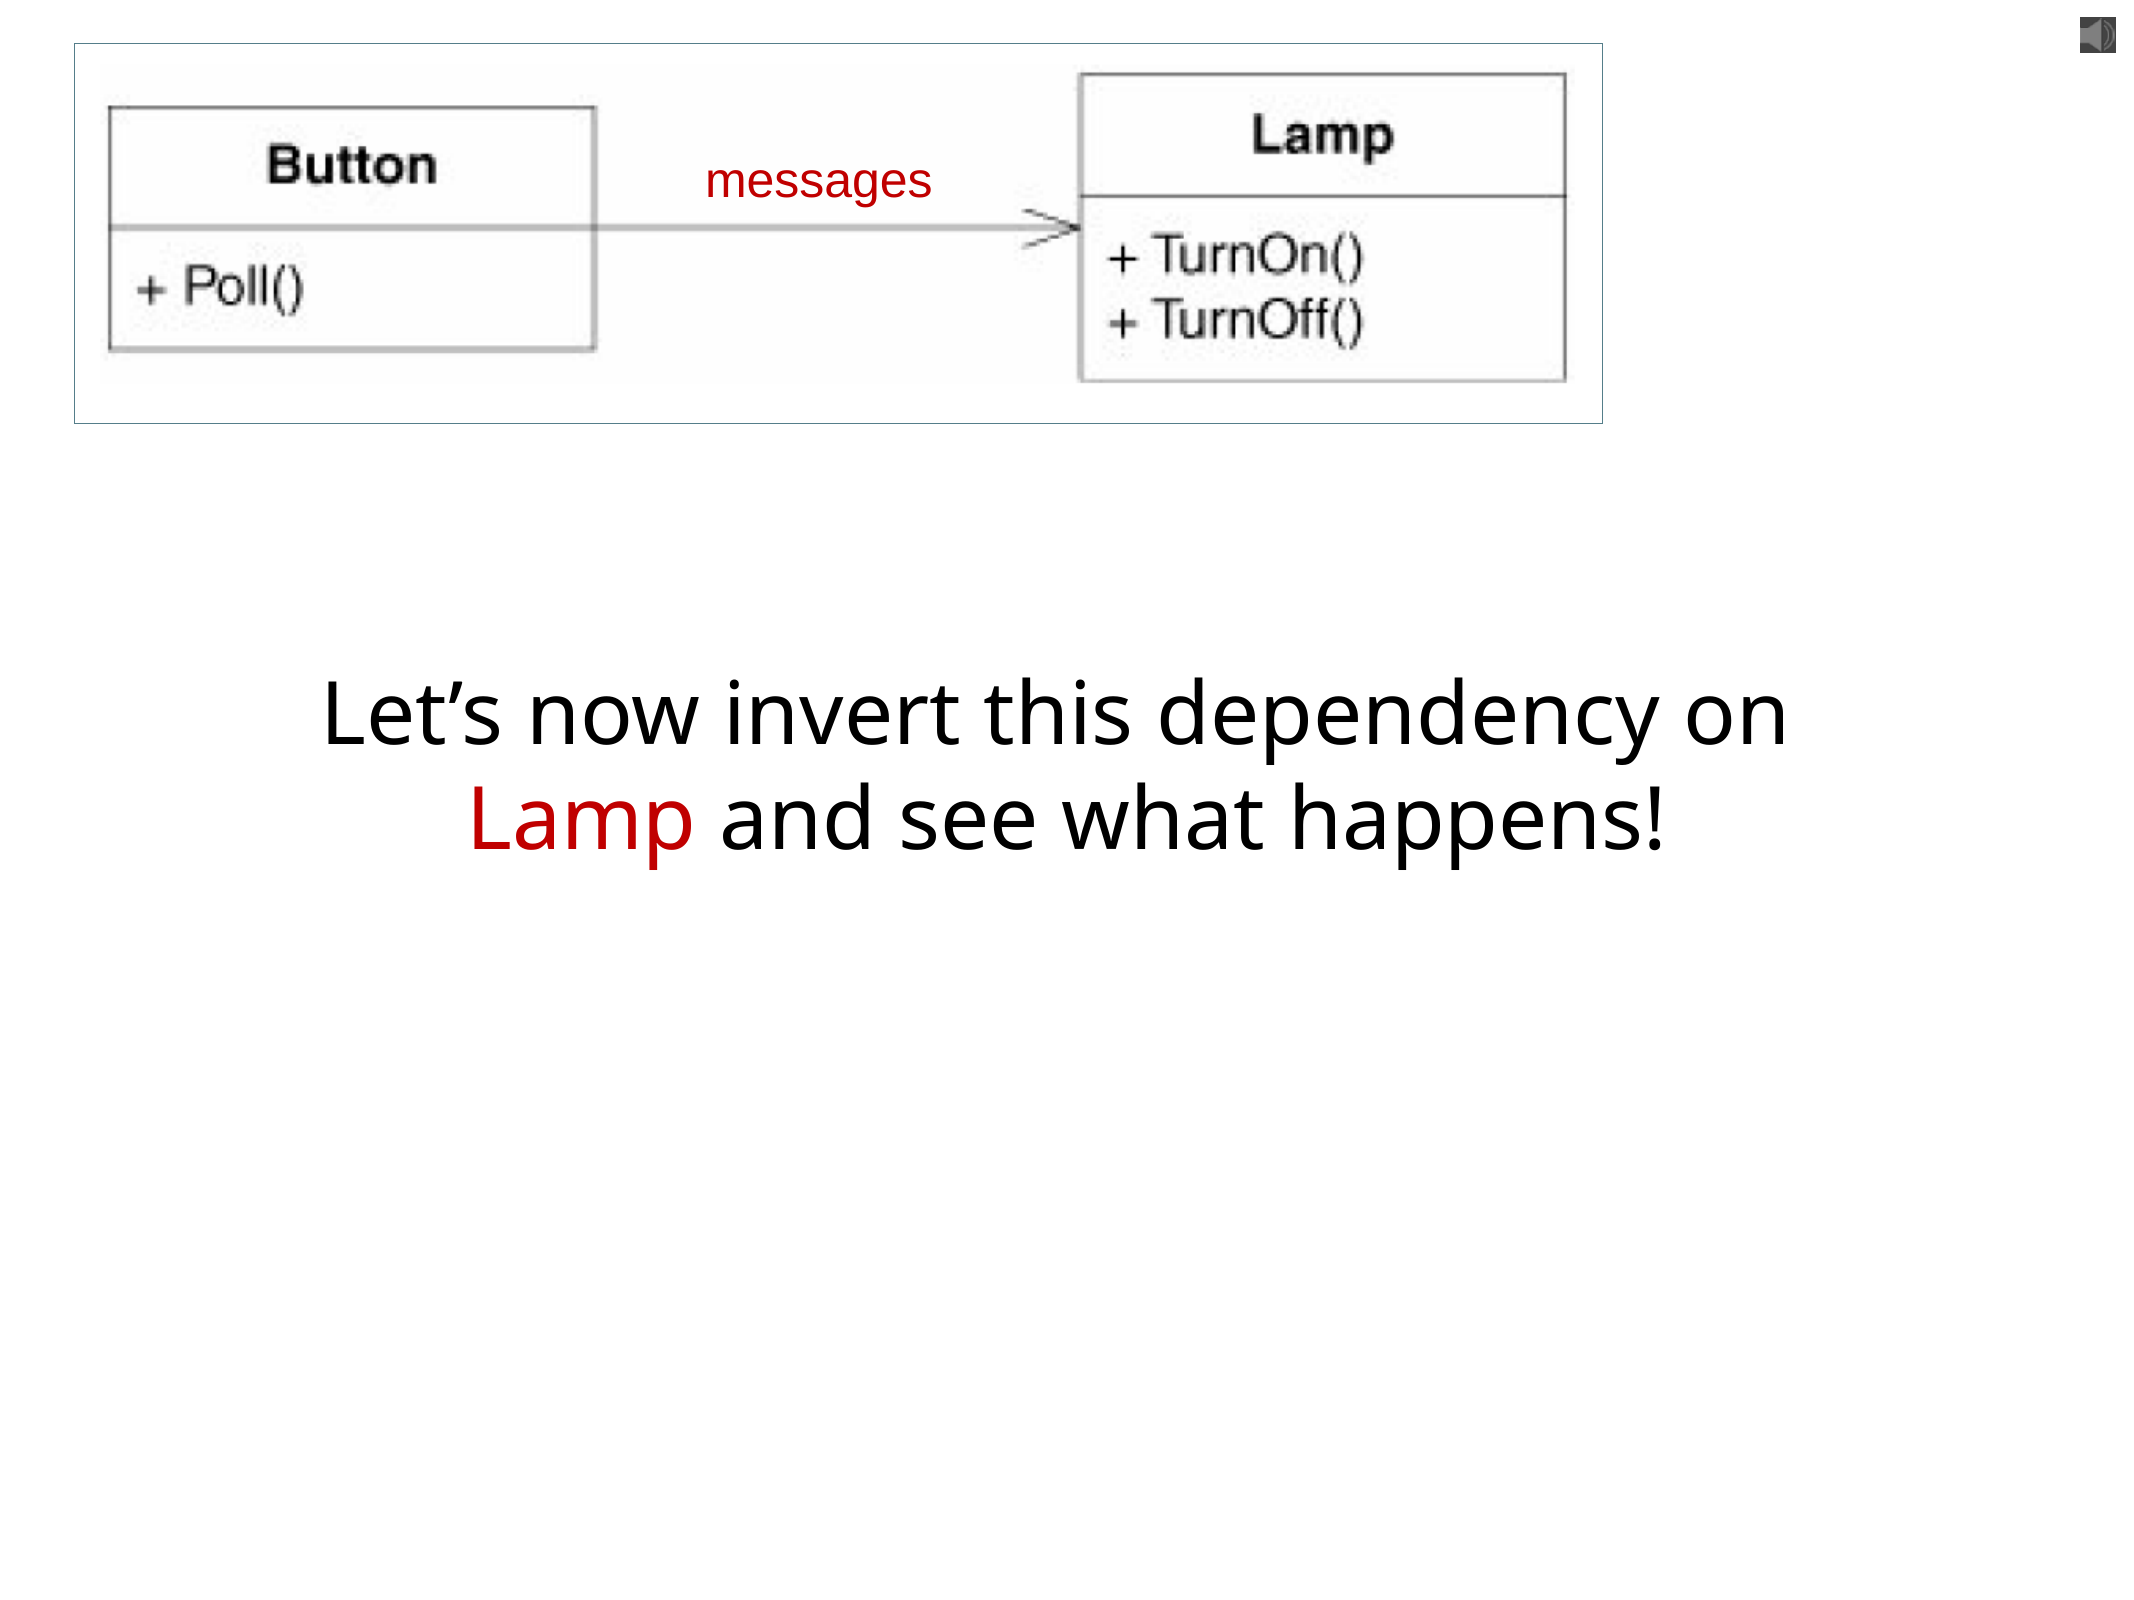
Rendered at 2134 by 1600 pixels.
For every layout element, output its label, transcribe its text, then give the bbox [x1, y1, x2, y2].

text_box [2078, 16, 2117, 55]
picture [74, 43, 1603, 424]
title Let’s now invert this dependency on Lamp and see what happens! [93, 569, 2041, 955]
